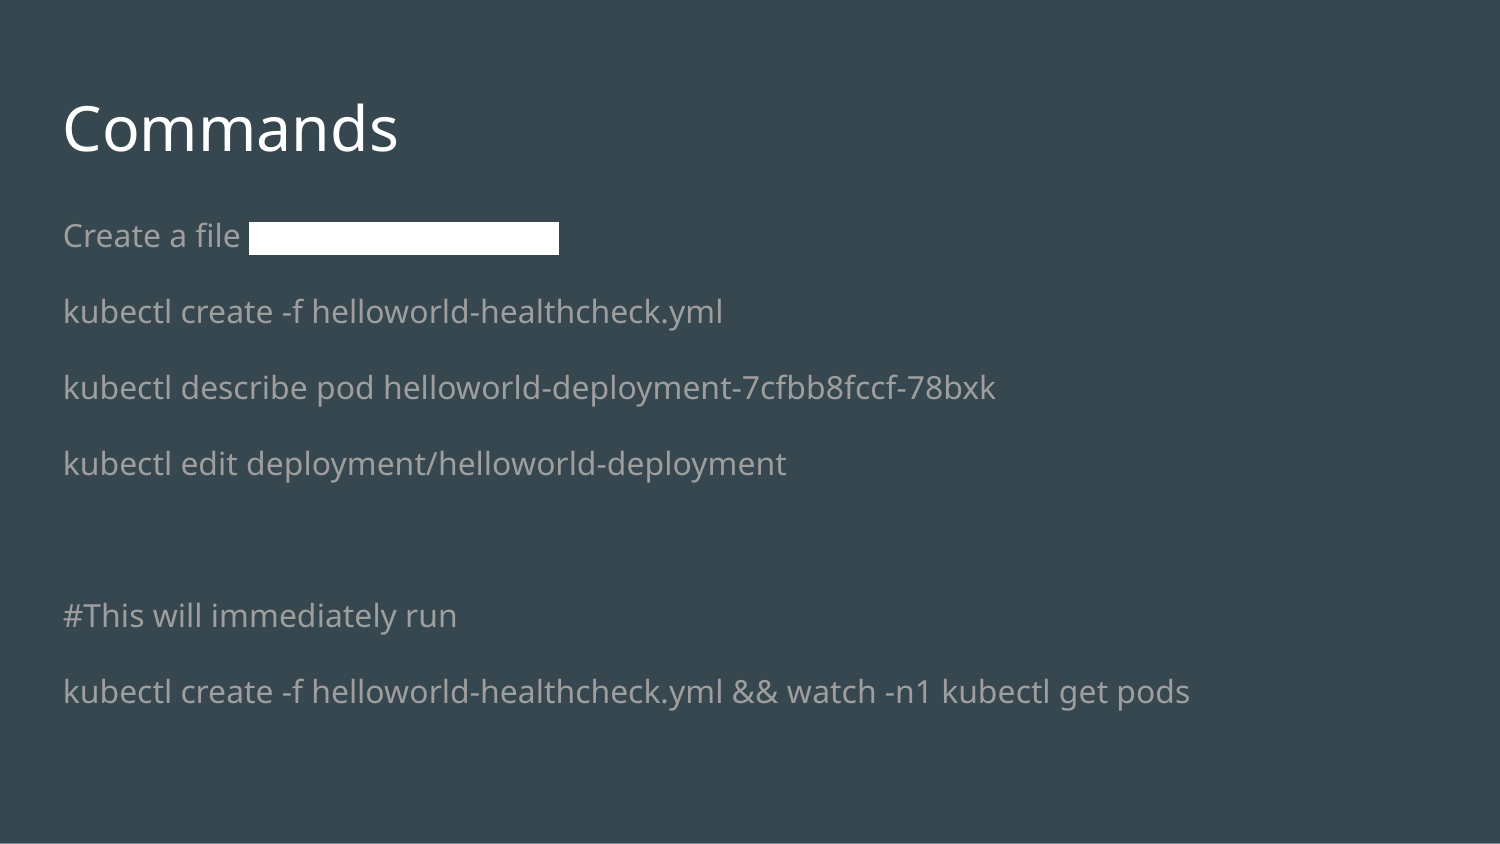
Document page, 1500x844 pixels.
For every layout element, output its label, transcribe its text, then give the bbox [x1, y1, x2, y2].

title Commands [47, 66, 1500, 179]
list Create a file helloworld-healthcheck.yml kubectl create -f helloworld-healthcheck.yml kubectl describe pod helloworld-deployment-7cfbb8fccf-78bxk kubectl edit deployment/helloworld-deployment #This will immediately run kubectl create -f helloworld-healthcheck.yml && watch -n1 kubectl get pods [47, 195, 1500, 727]
